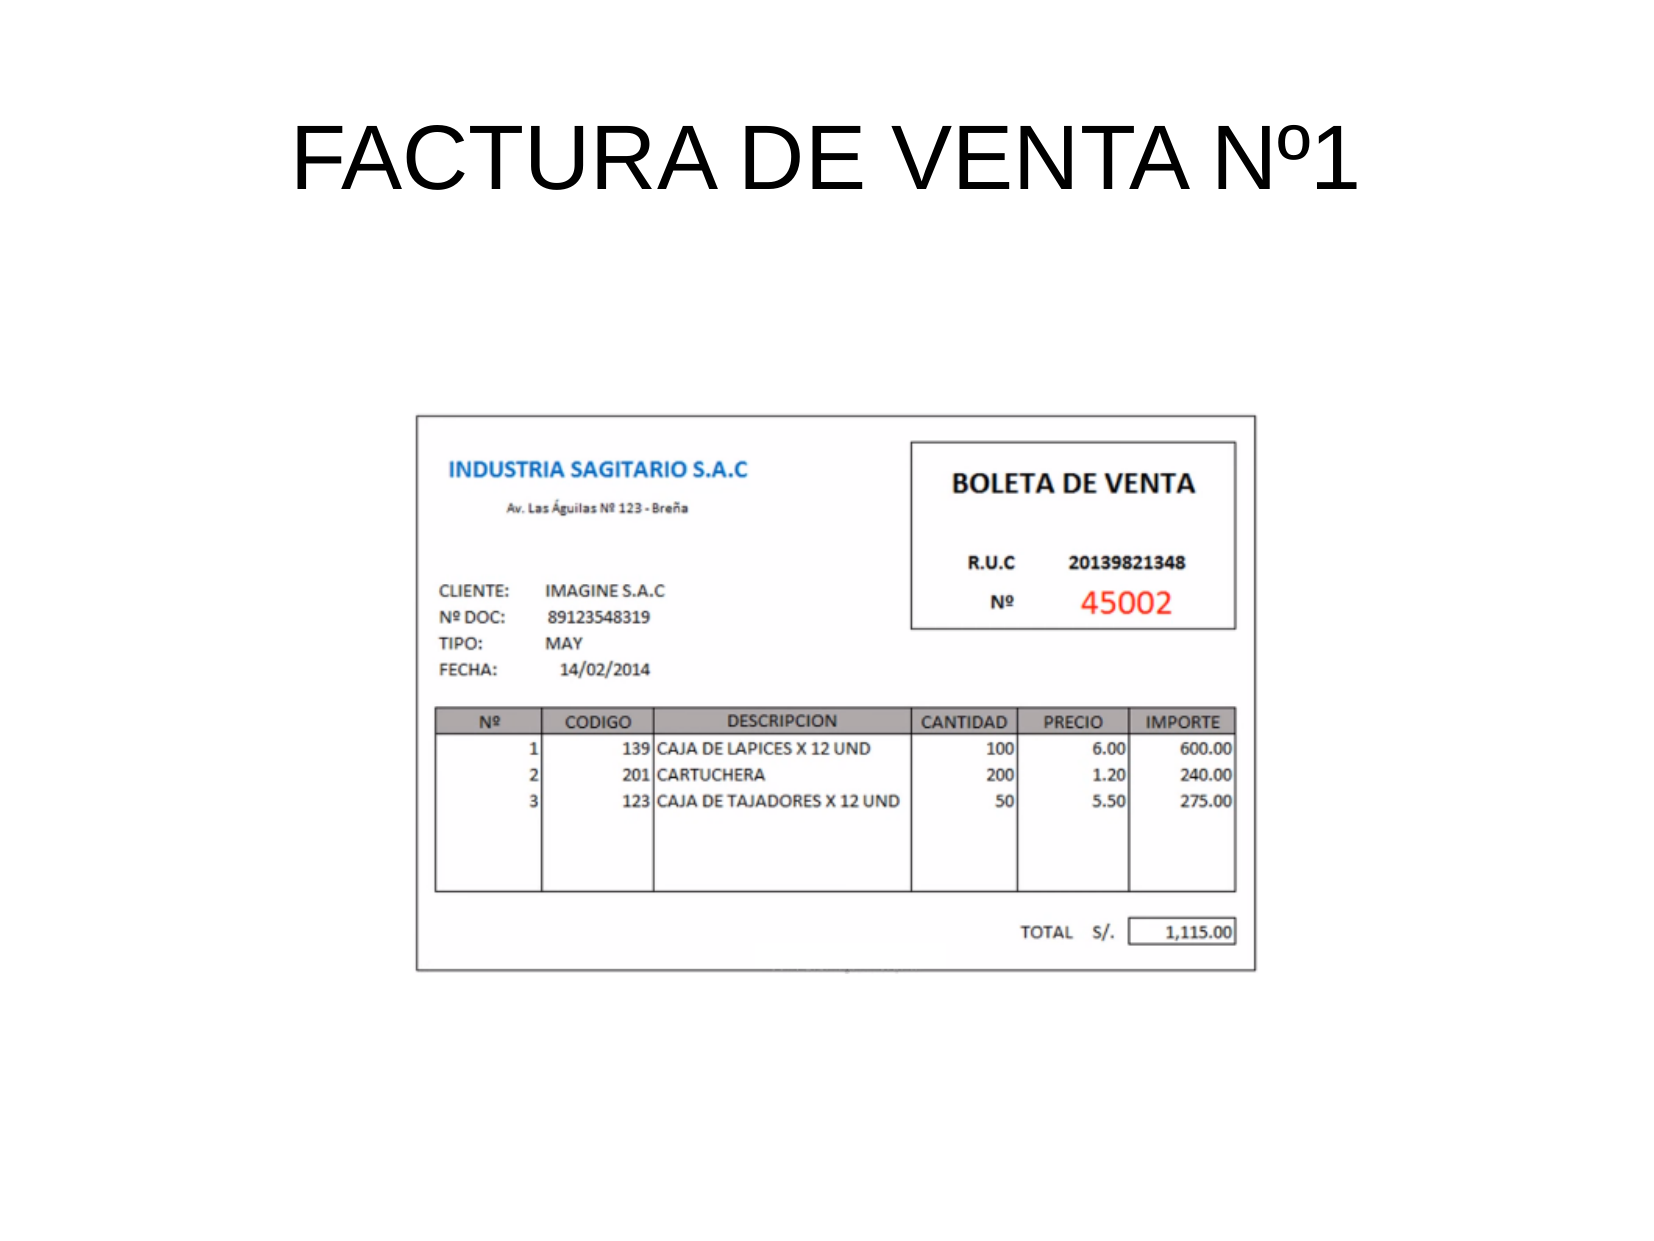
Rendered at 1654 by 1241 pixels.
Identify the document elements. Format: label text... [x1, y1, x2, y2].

picture [413, 411, 1259, 975]
text_box [82, 290, 1571, 1109]
text_box FACTURA DE VENTA Nº1 [82, 49, 1571, 257]
